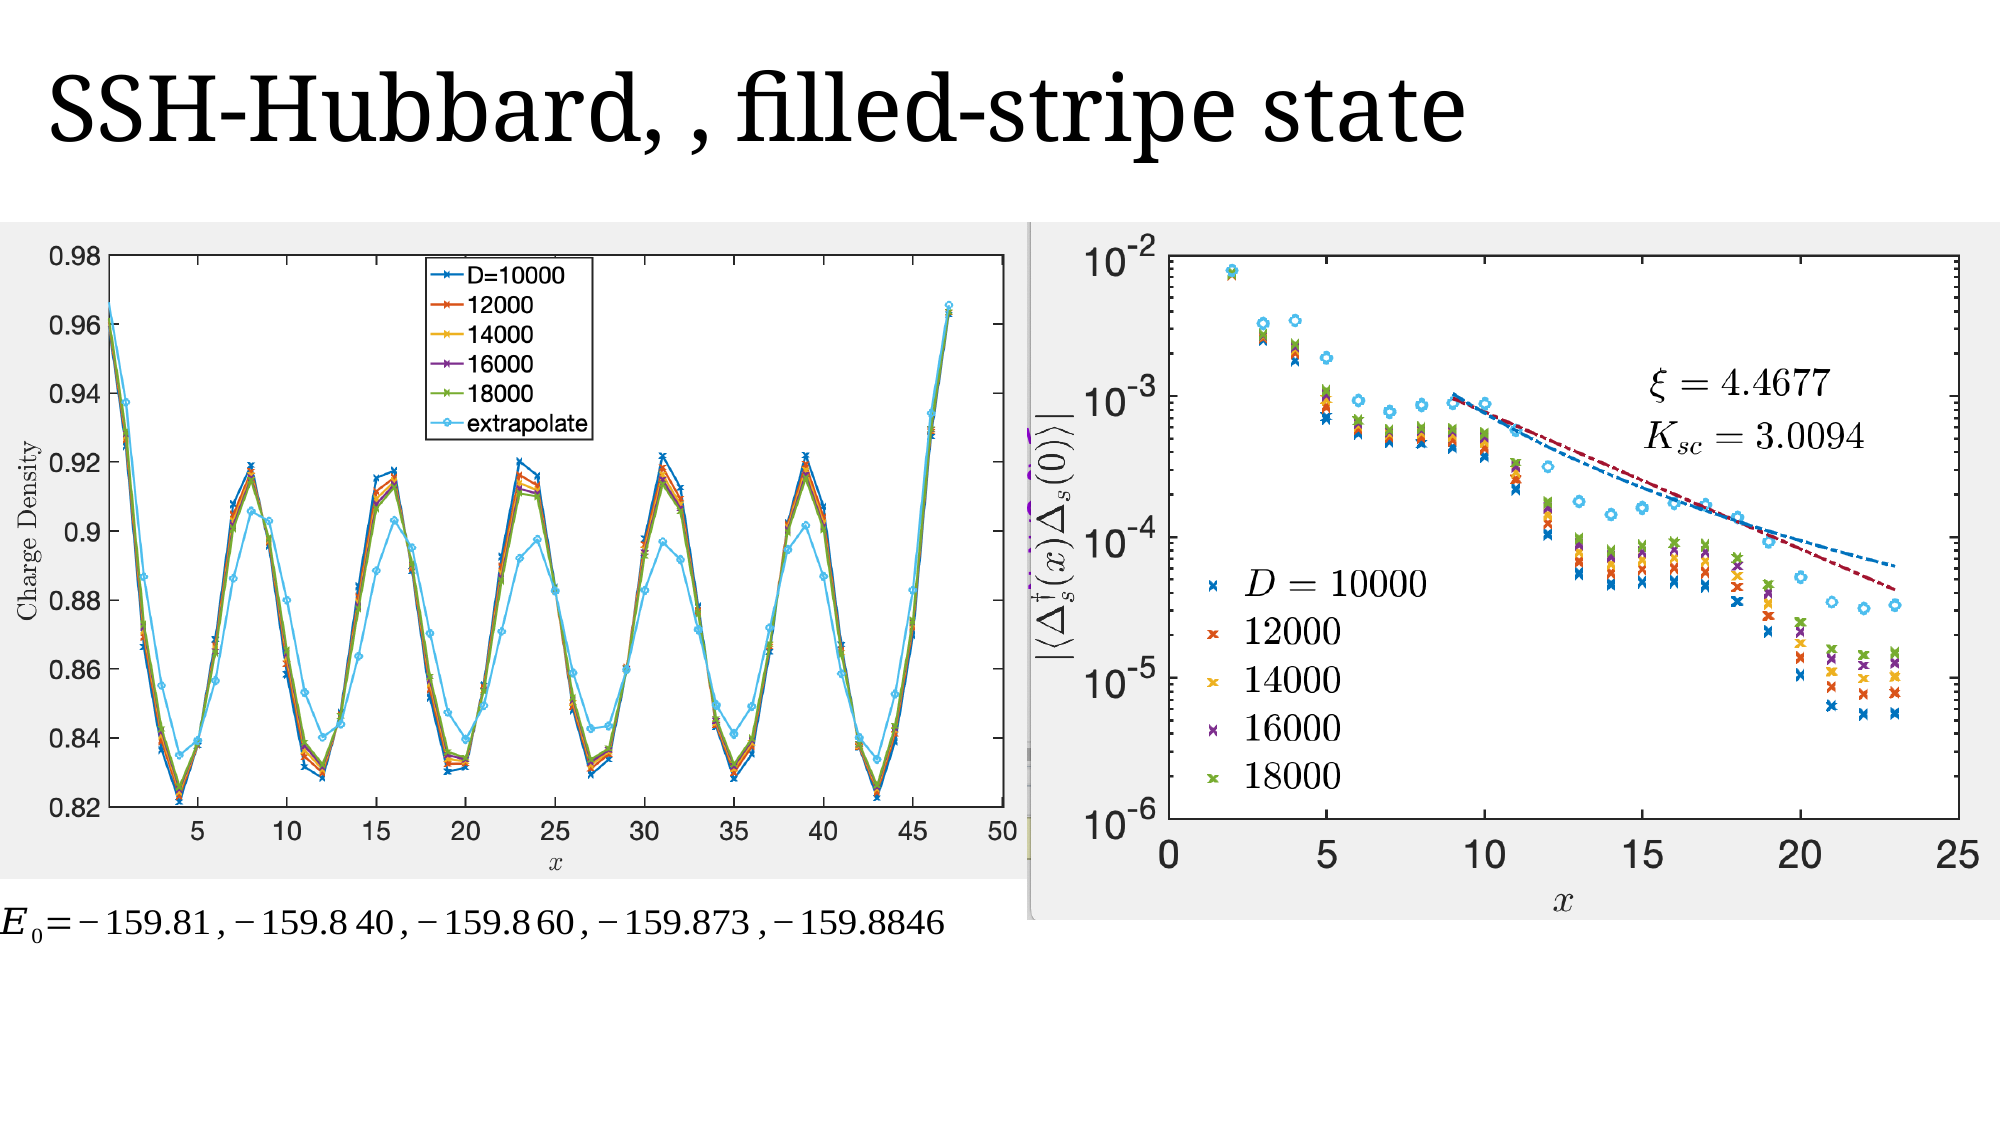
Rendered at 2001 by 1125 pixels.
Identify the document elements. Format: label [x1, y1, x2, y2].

picture [0, 222, 2000, 920]
